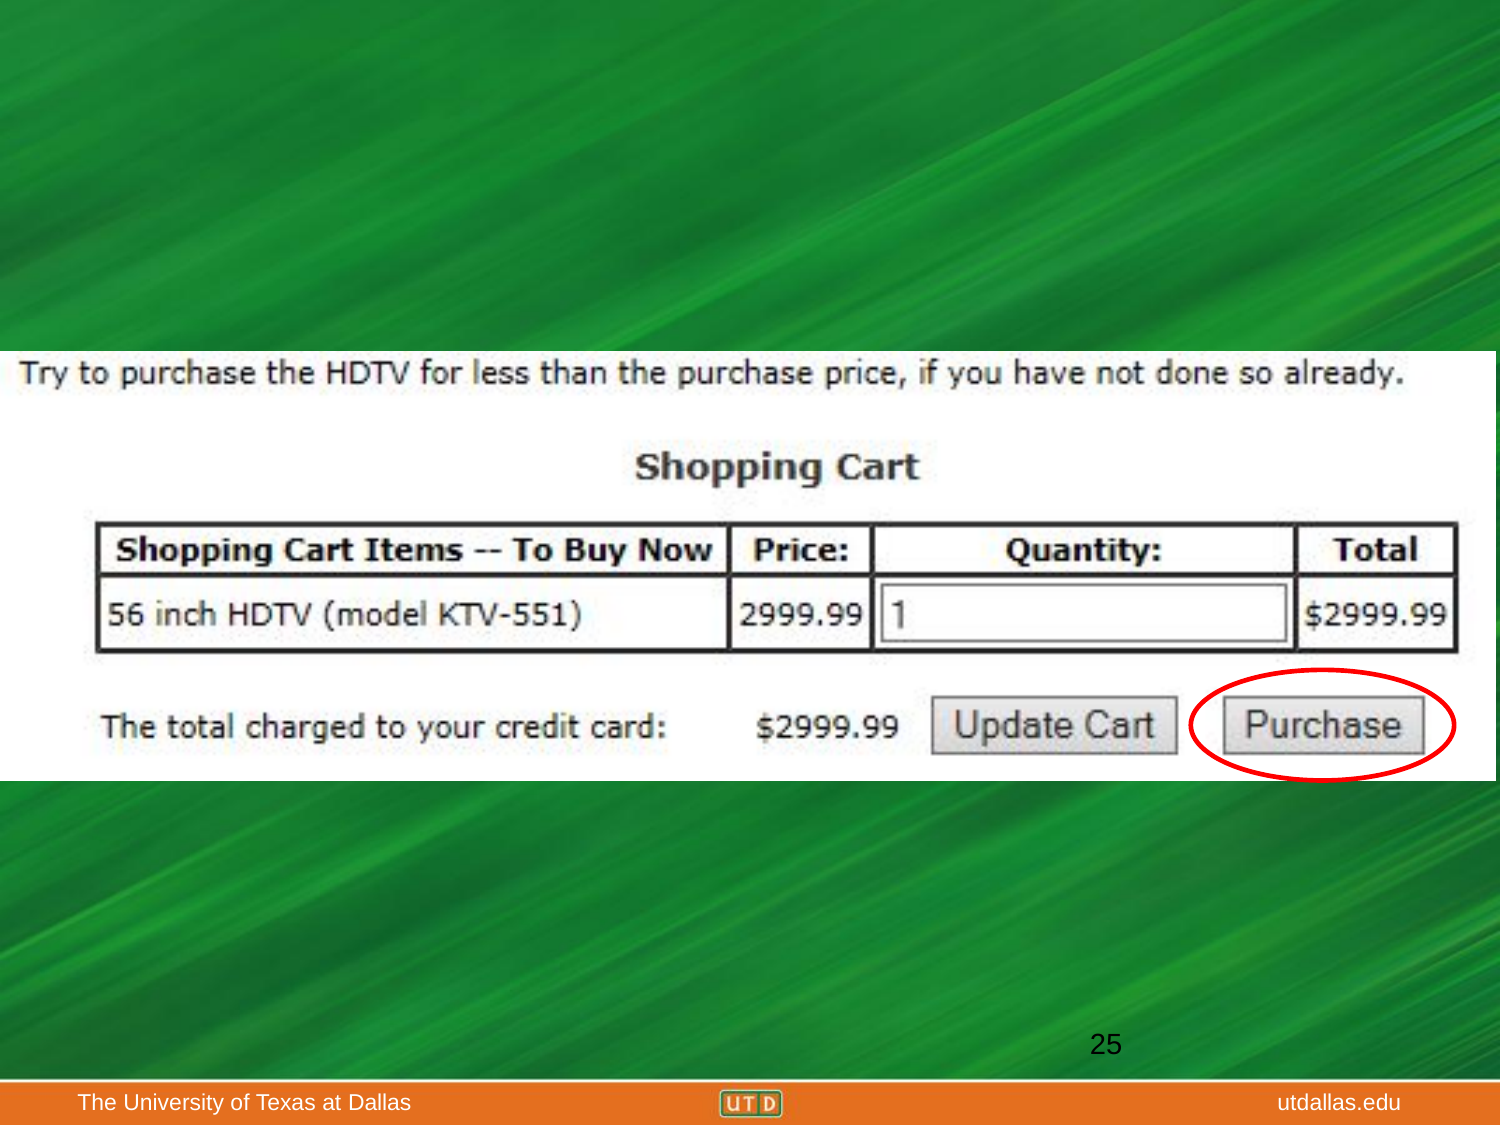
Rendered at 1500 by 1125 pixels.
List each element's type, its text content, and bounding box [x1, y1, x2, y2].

slide_number ‹#› [1074, 1012, 1425, 1073]
picture [0, 0, 1500, 1125]
